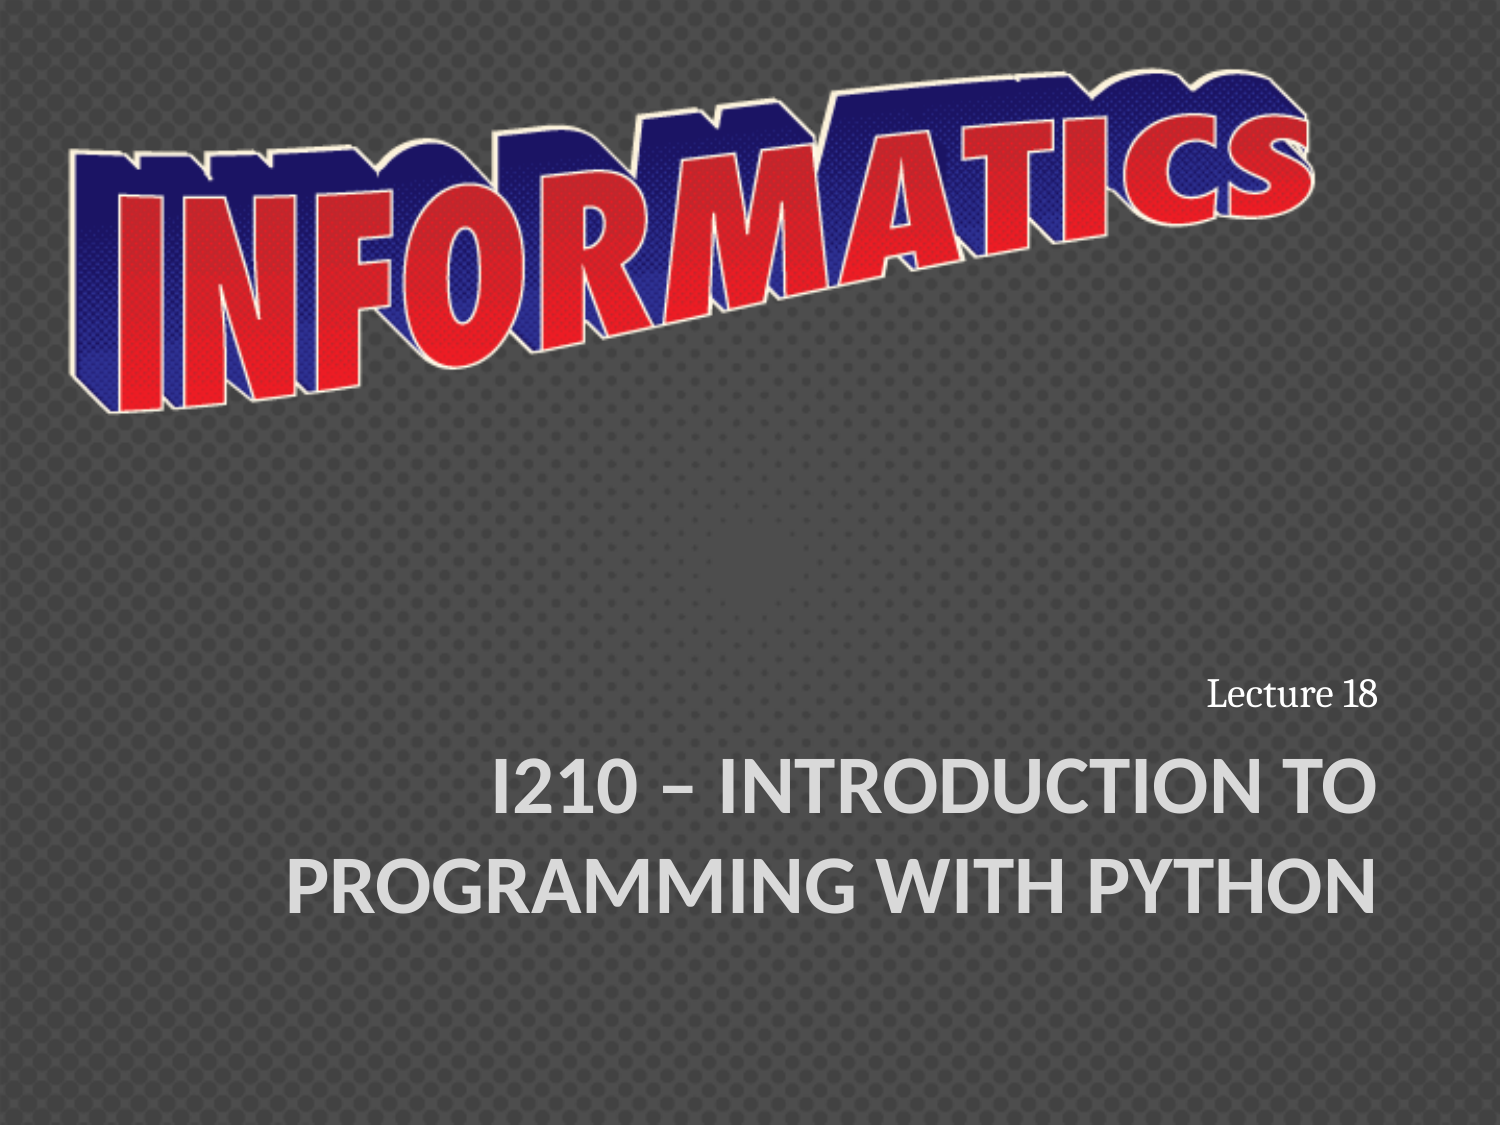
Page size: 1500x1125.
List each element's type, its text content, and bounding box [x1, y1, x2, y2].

subtitle Lecture 18 [118, 476, 1394, 723]
picture [0, 0, 1500, 1125]
title I210 – Introduction to Programming with Python [118, 723, 1394, 947]
